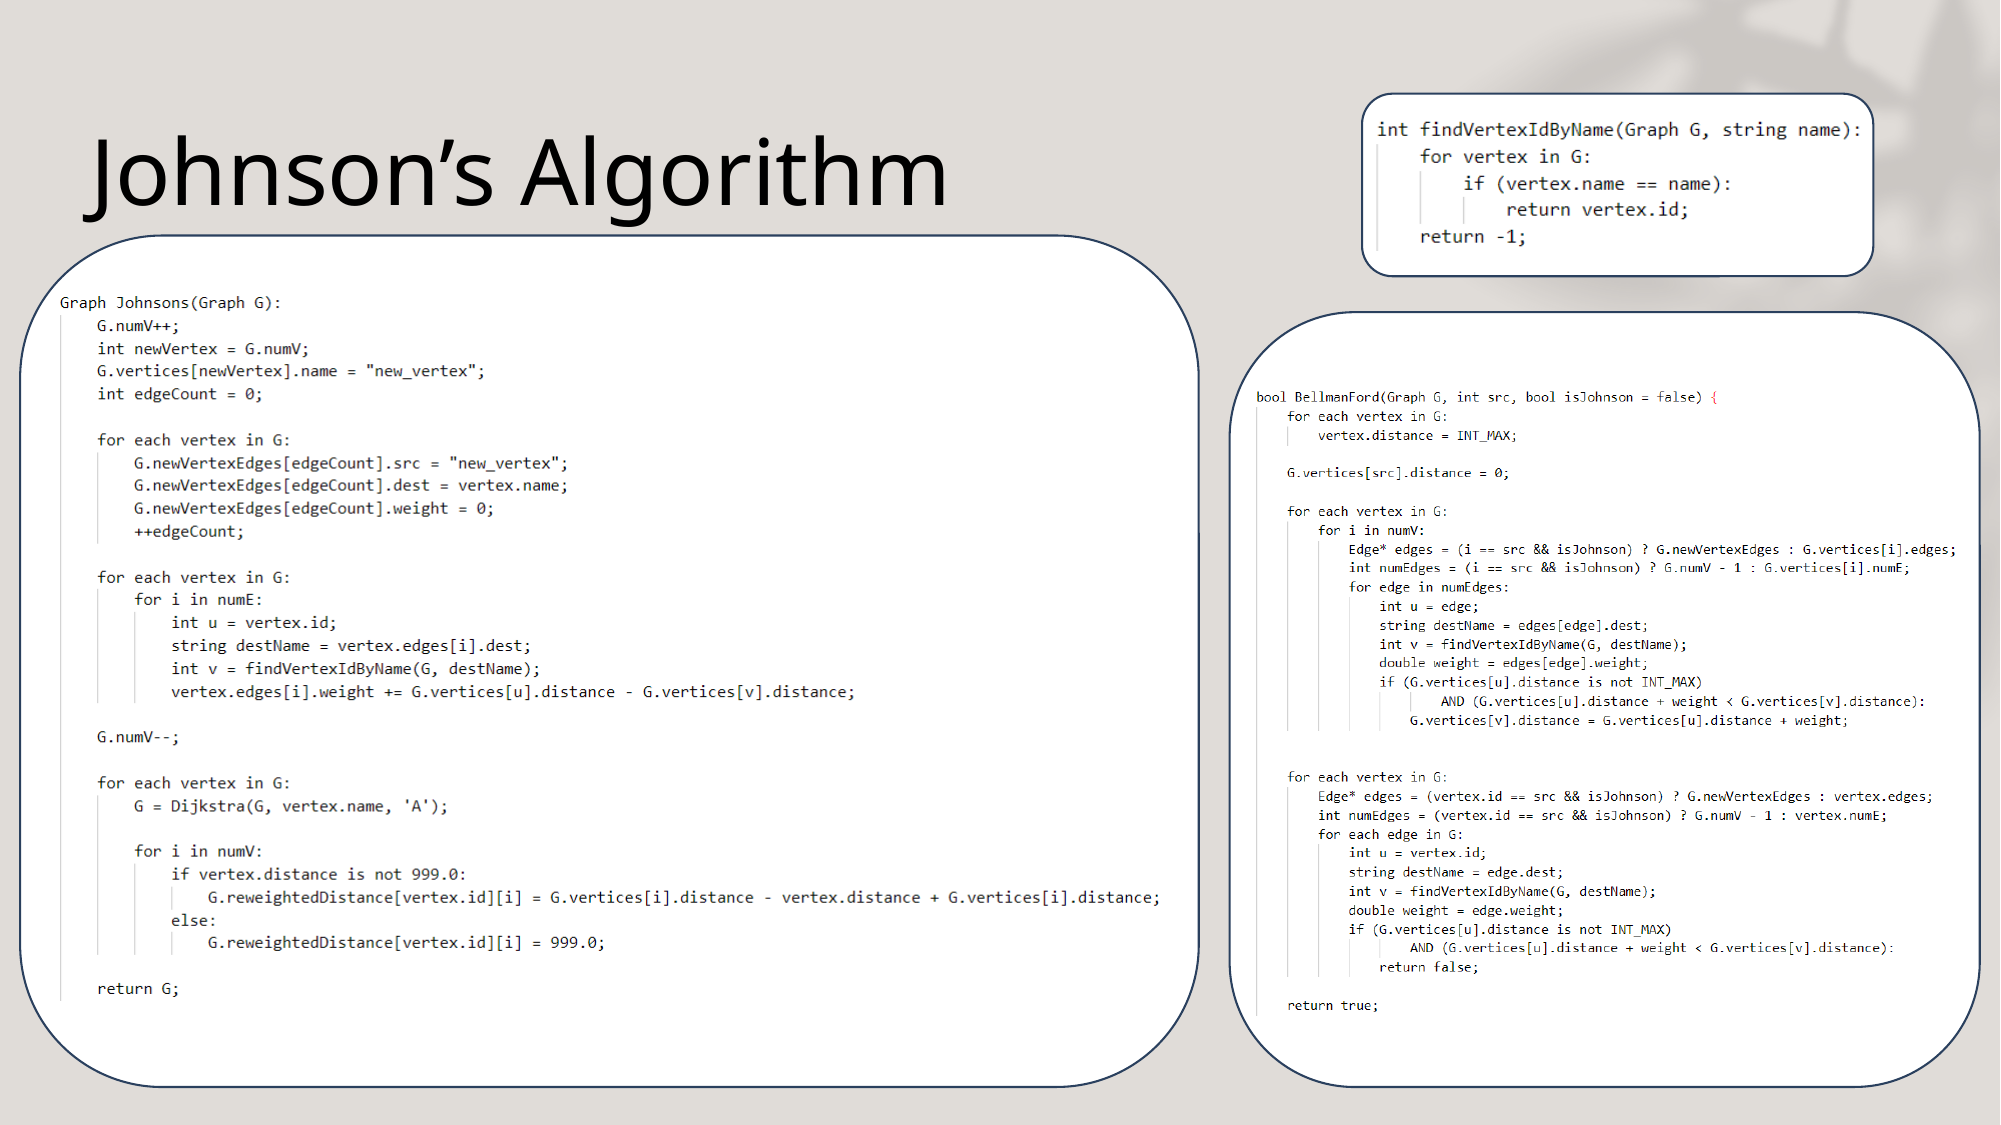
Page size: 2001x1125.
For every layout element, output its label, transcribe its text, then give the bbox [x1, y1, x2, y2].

text_box [1228, 311, 1981, 1089]
picture [1249, 387, 1961, 1017]
text_box [1863, 99, 1875, 270]
title Johnson’s Algorithm [75, 60, 1863, 278]
picture [50, 294, 1168, 1003]
picture [1372, 116, 1863, 251]
text_box [19, 264, 1200, 1089]
